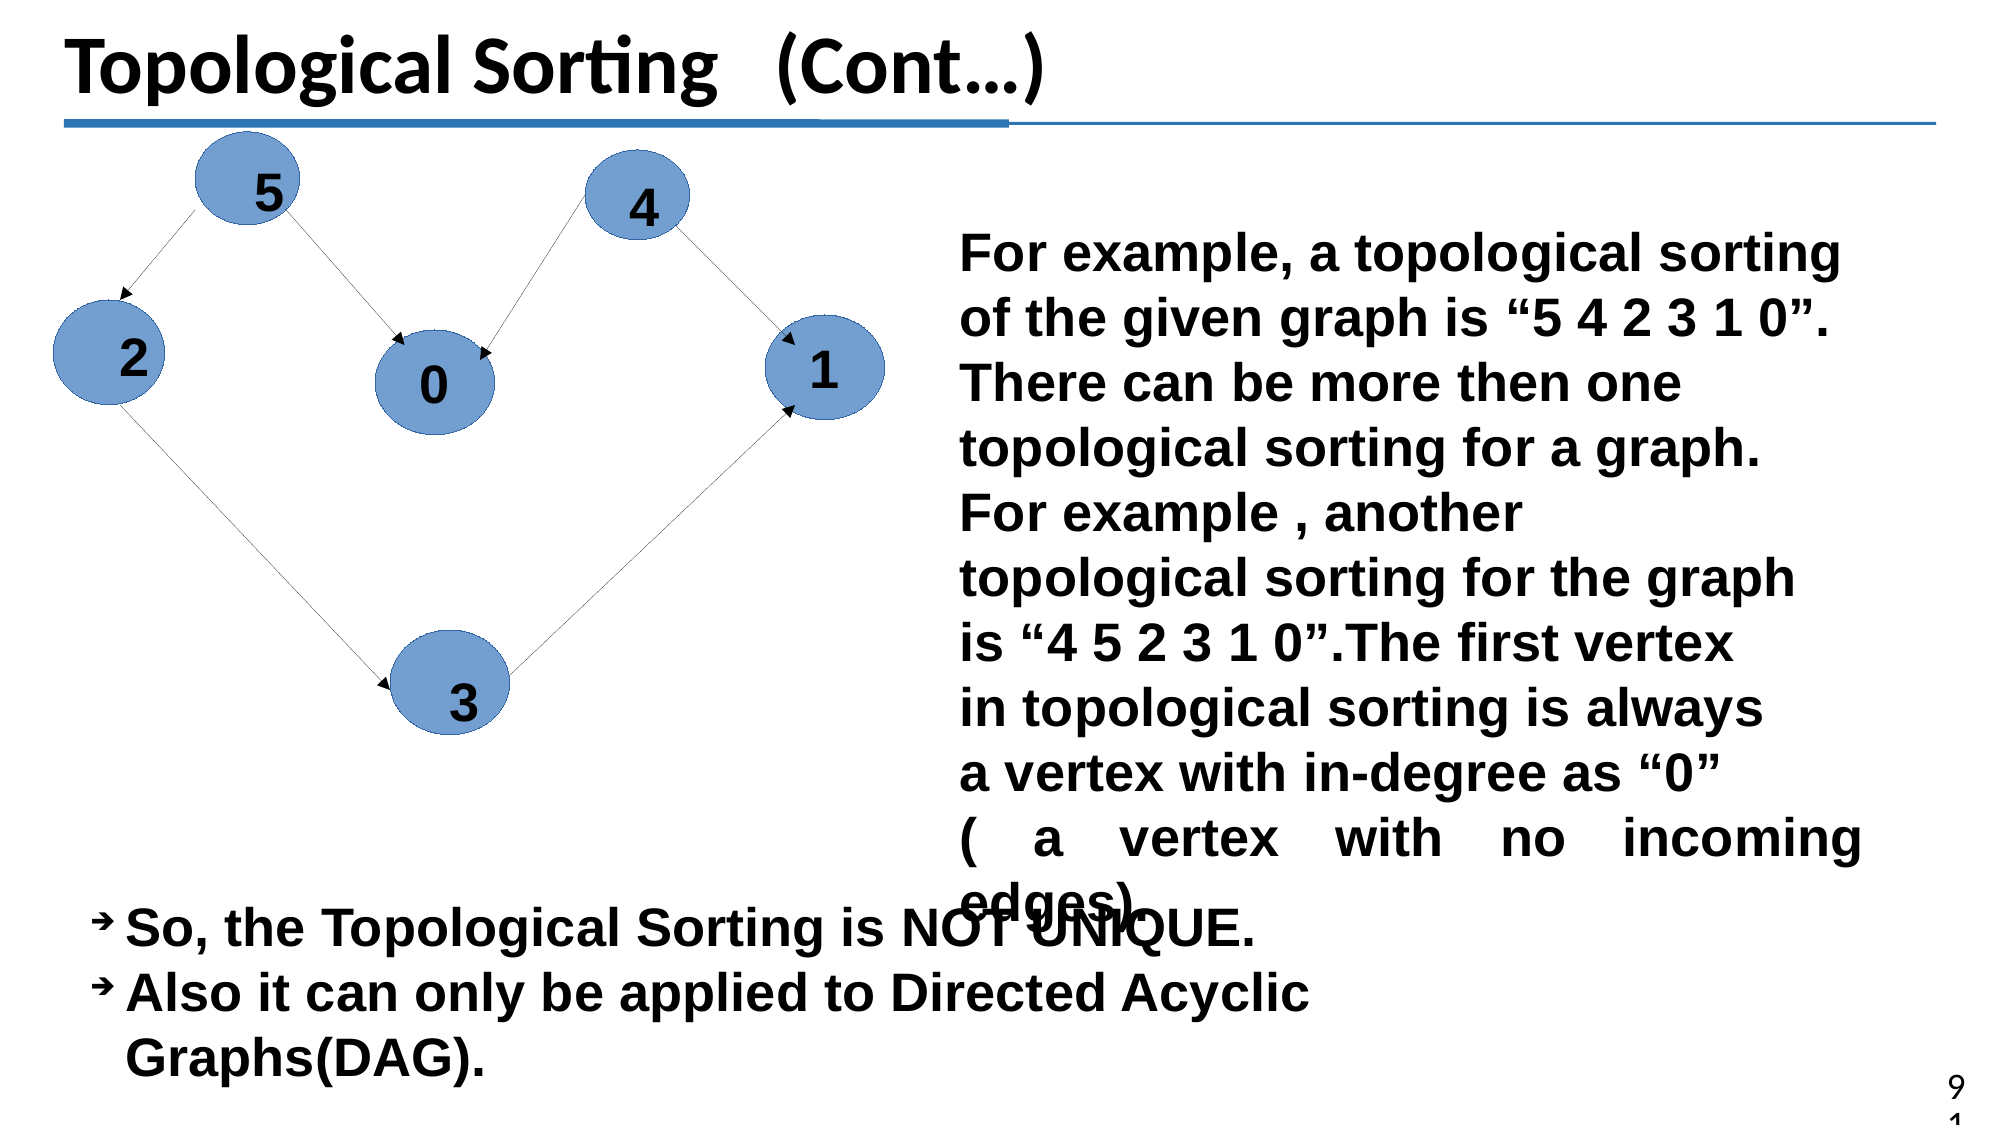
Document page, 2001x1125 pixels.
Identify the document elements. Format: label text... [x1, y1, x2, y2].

text_box So, the Topological Sorting is NOT UNIQUE. Also it can only be applied to Directed Acyclic Graphs(DAG). [75, 884, 1704, 1021]
text_box 3 [435, 660, 495, 736]
text_box [53, 131, 1938, 1008]
text_box Topological Sorting (Cont…) [50, 18, 1934, 122]
text_box 0 [375, 329, 495, 435]
text_box [120, 209, 196, 300]
text_box [53, 299, 148, 405]
text_box [390, 630, 510, 734]
text_box [585, 149, 690, 236]
text_box 2 [105, 314, 165, 390]
text_box [119, 404, 391, 691]
text_box 4 [615, 164, 675, 240]
text_box [509, 404, 796, 676]
text_box 91 [1932, 1054, 1974, 1115]
text_box 5 [240, 149, 300, 225]
text_box 1 [765, 314, 885, 420]
text_box [299, 225, 405, 346]
text_box [480, 194, 586, 361]
text_box [675, 224, 796, 346]
text_box [195, 131, 288, 225]
text_box For example, a topological sorting of the given graph is “5 4 2 3 1 0”. There can be more then one topological sorting for a graph. For example , another topological sorting for the graph is “4 5 2 3 1 0”.The first vertex in topological sorting is always a vertex with in-degree as “0” ( a vertex with no incoming edges). [944, 209, 1880, 830]
